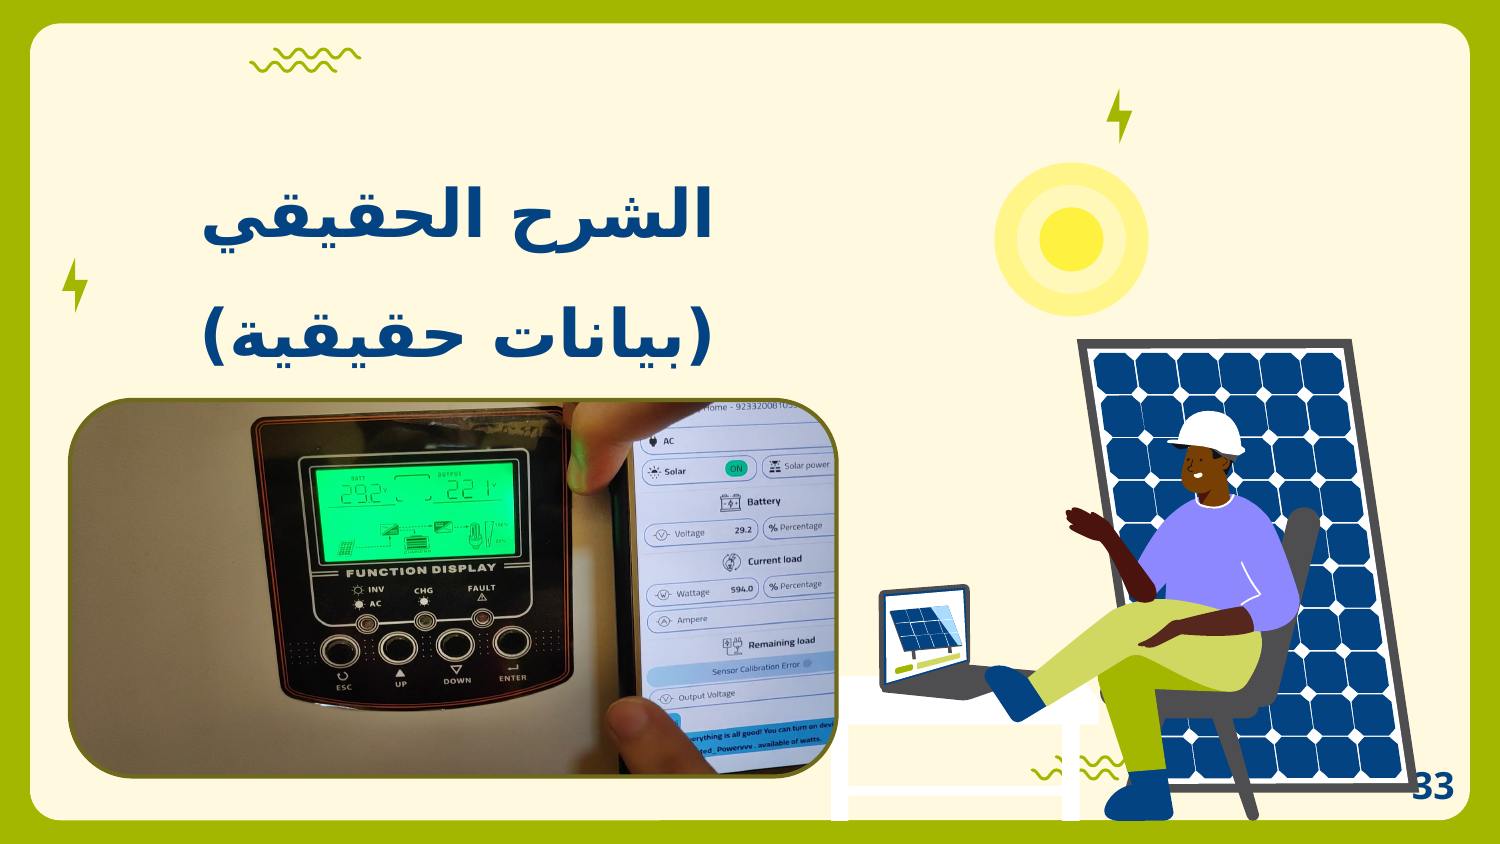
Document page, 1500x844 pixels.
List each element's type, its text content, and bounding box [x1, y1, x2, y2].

text_box [67, 397, 814, 779]
title الشرح الحقيقي (بيانات حقيقية) [69, 207, 814, 295]
slide_number 33 [1424, 745, 1470, 821]
text_box [1106, 88, 1133, 144]
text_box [819, 162, 1420, 822]
